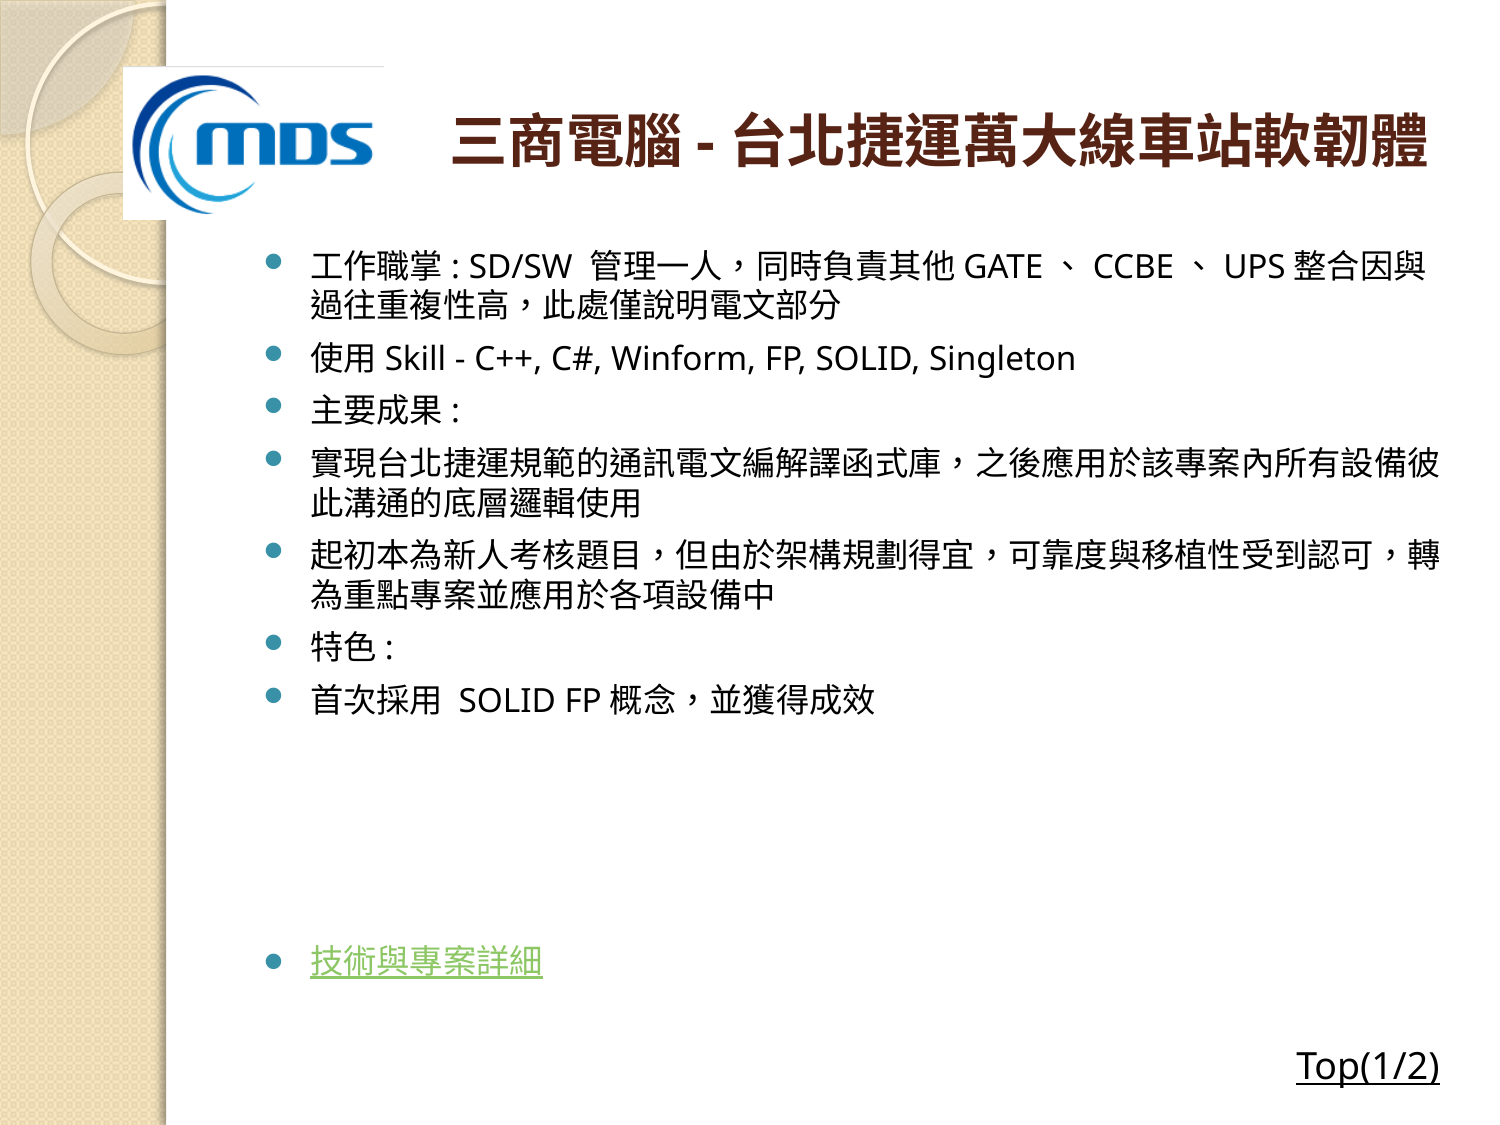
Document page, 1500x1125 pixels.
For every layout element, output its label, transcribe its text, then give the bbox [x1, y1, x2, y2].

title 三商電腦-台北捷運萬大線車站軟韌體 [235, 45, 1466, 233]
picture [123, 66, 384, 221]
list 工作職掌: SD/SW 管理一人，同時負責其他GATE、CCBE、UPS整合因與過往重複性高，此處僅說明電文部分 使用Skill - C++, C#, Winform, FP, SOLID, Singleton 主要成果: 實現台北捷運規範的通訊電文編解譯函式庫，之後應用於該專案內所有設備彼此溝通的底層邏輯使用 起初本為新人考核題目，但由於架構規劃得宜，可靠度與移植性受到認可，轉為重點專案並應用於各項設備中 特色: 首次採用 SOLID FP概念，並獲得成效 技術與專案詳細 [235, 237, 1466, 1025]
text_box Top(1/2) [1281, 1034, 1468, 1101]
